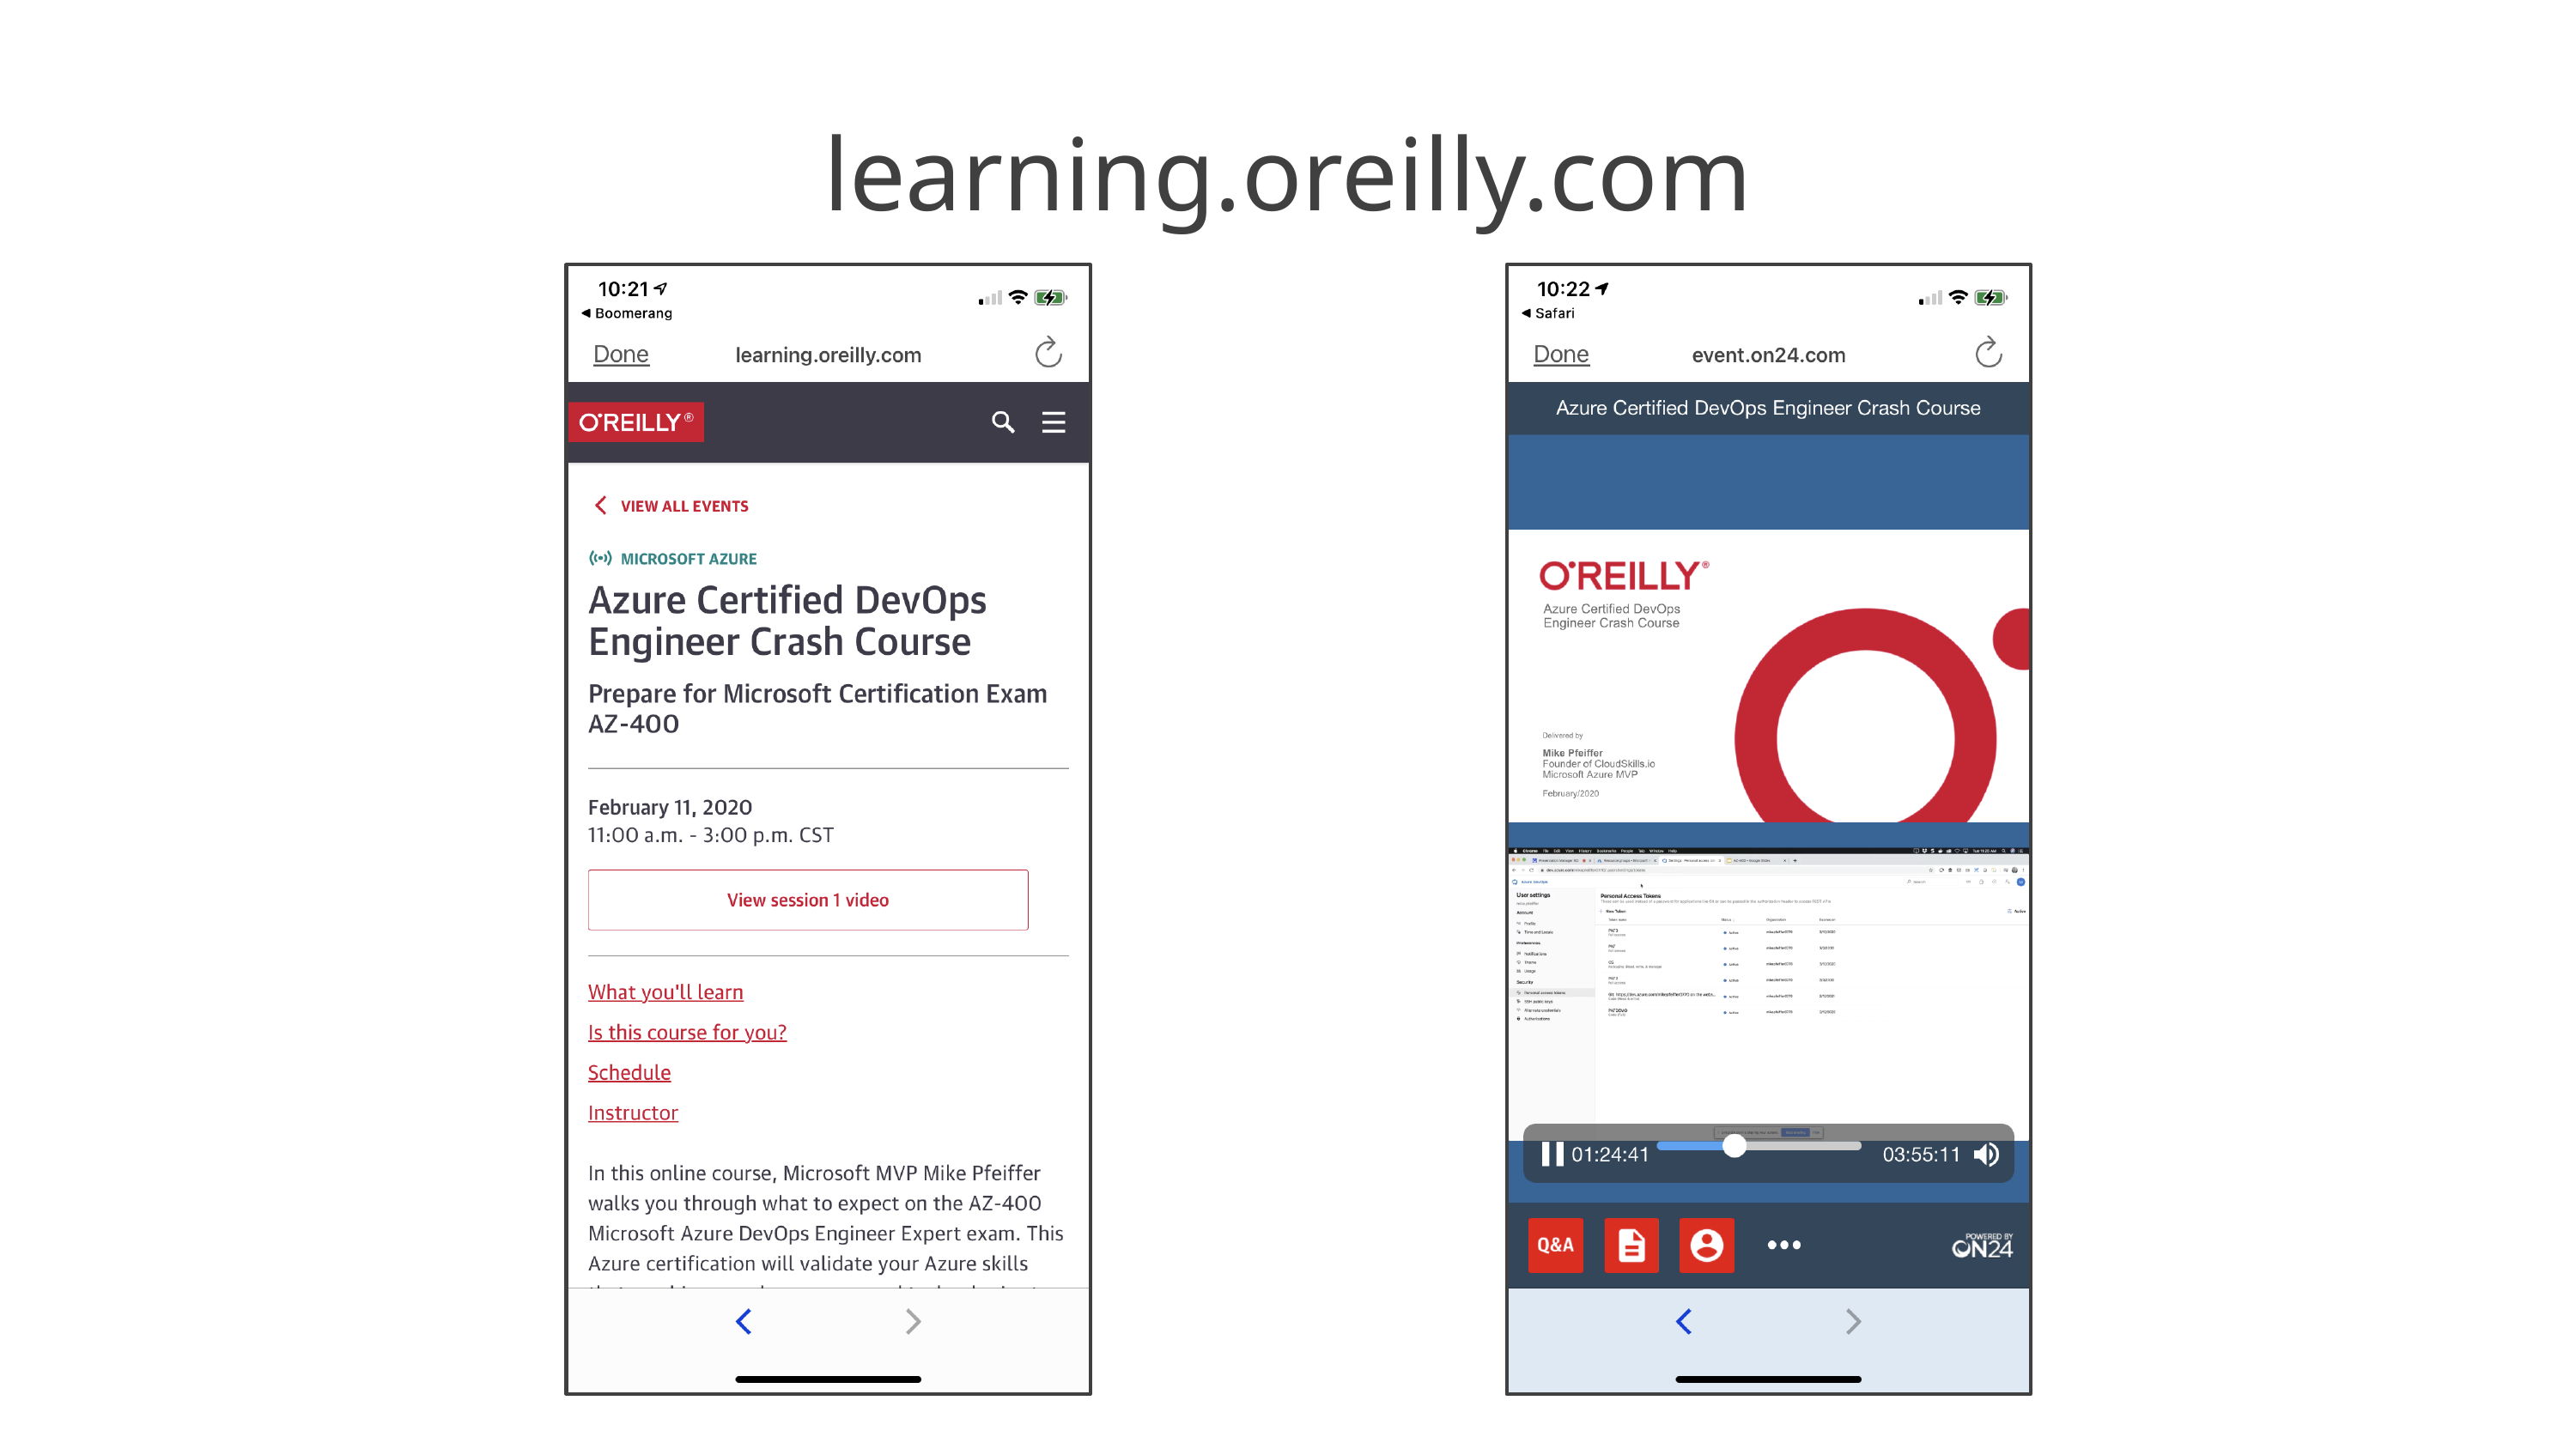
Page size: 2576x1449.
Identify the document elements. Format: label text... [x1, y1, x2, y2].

picture [568, 266, 1089, 1392]
picture [1508, 266, 2029, 1392]
title learning.oreilly.com [177, 120, 2399, 236]
